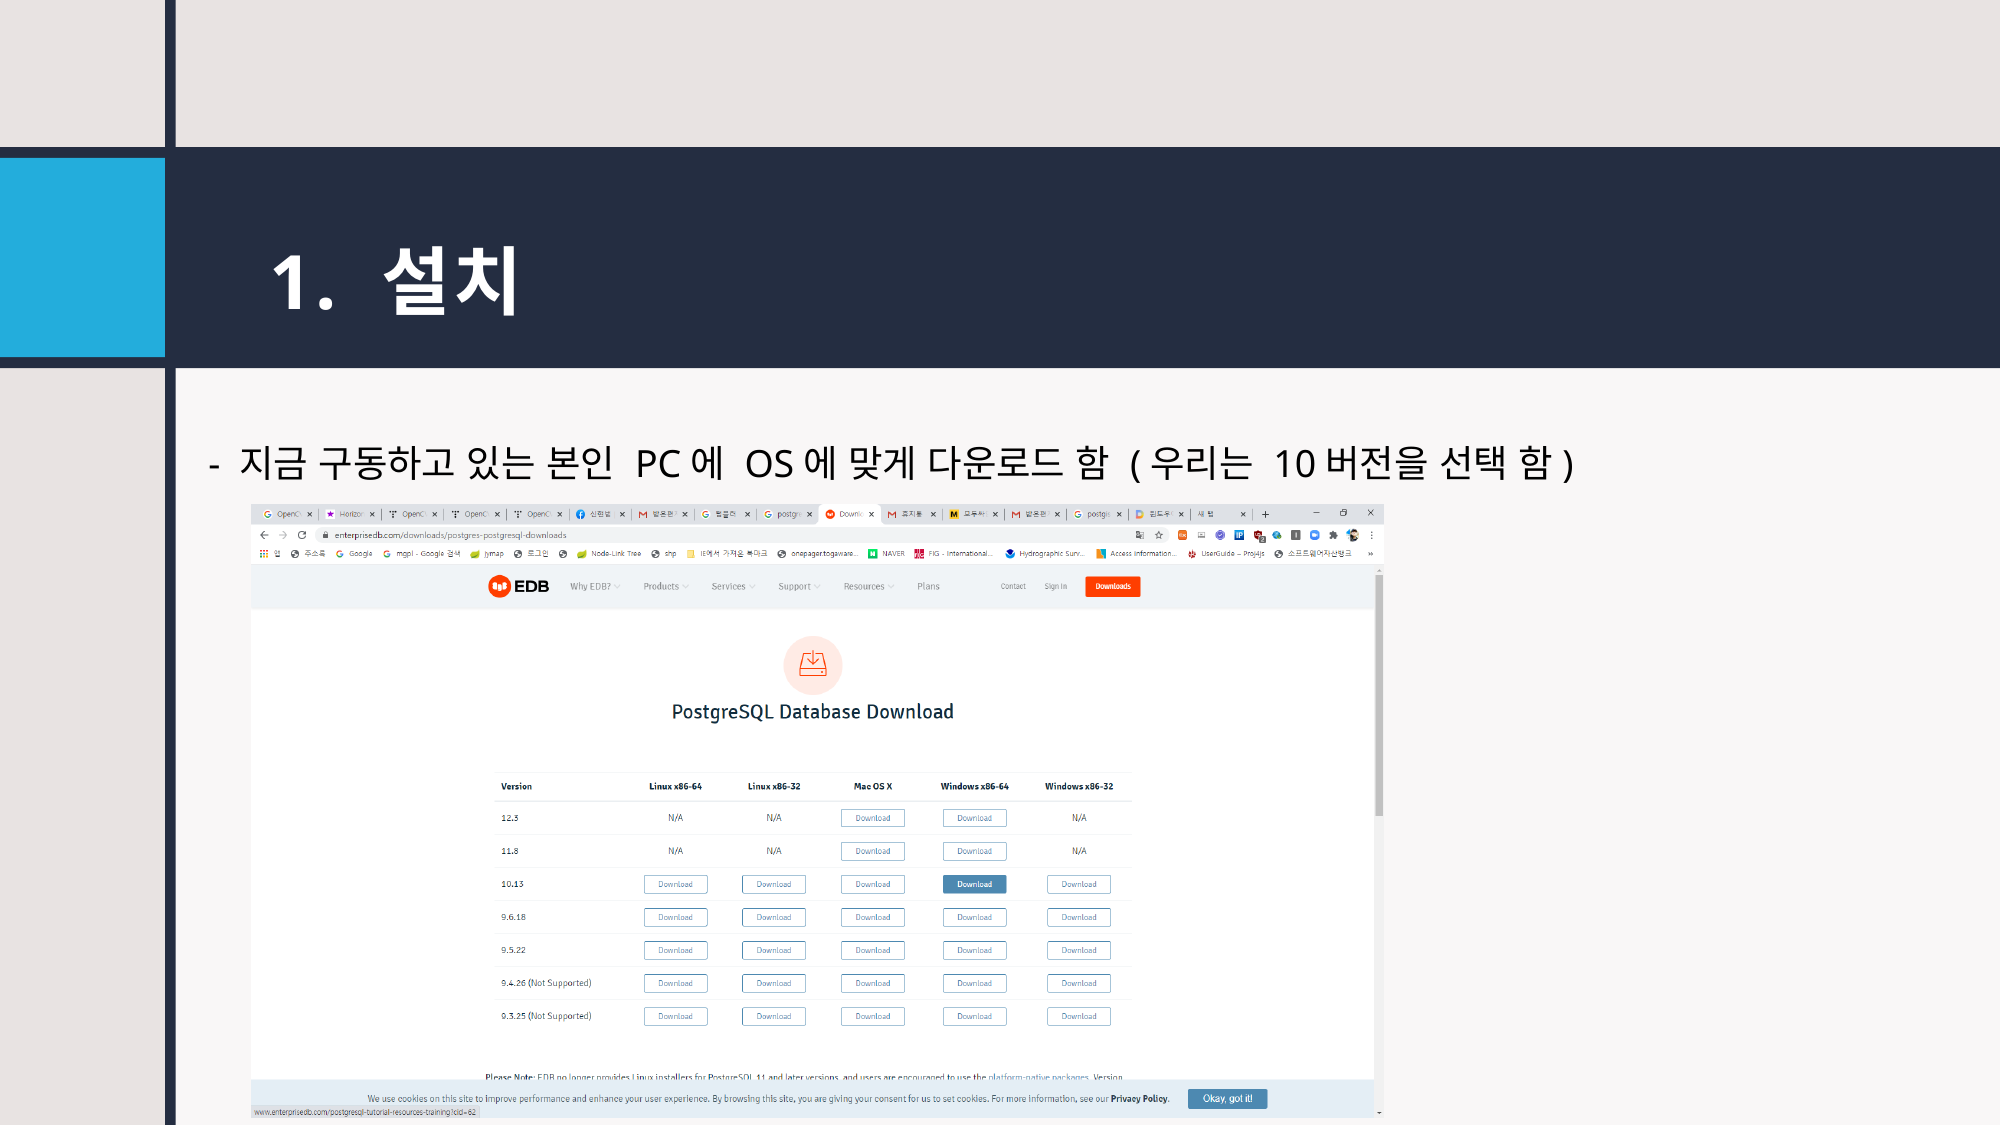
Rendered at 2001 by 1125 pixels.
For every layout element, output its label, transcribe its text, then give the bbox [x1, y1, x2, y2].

picture [251, 504, 1384, 1118]
text_box [177, 146, 2000, 369]
text_box [0, 157, 164, 358]
text_box [177, 369, 2000, 1125]
text_box [0, 358, 164, 369]
text_box [177, 0, 2000, 146]
text_box [0, 369, 164, 1125]
text_box [0, 146, 164, 157]
text_box - 지금 구동하고 있는 본인 PC에 OS에 맞게 다운로드 함 (우리는 10버전을 선택 함) [193, 432, 1952, 493]
text_box [0, 0, 164, 146]
title 1. 설치 [251, 171, 1895, 341]
text_box [164, 0, 177, 1125]
